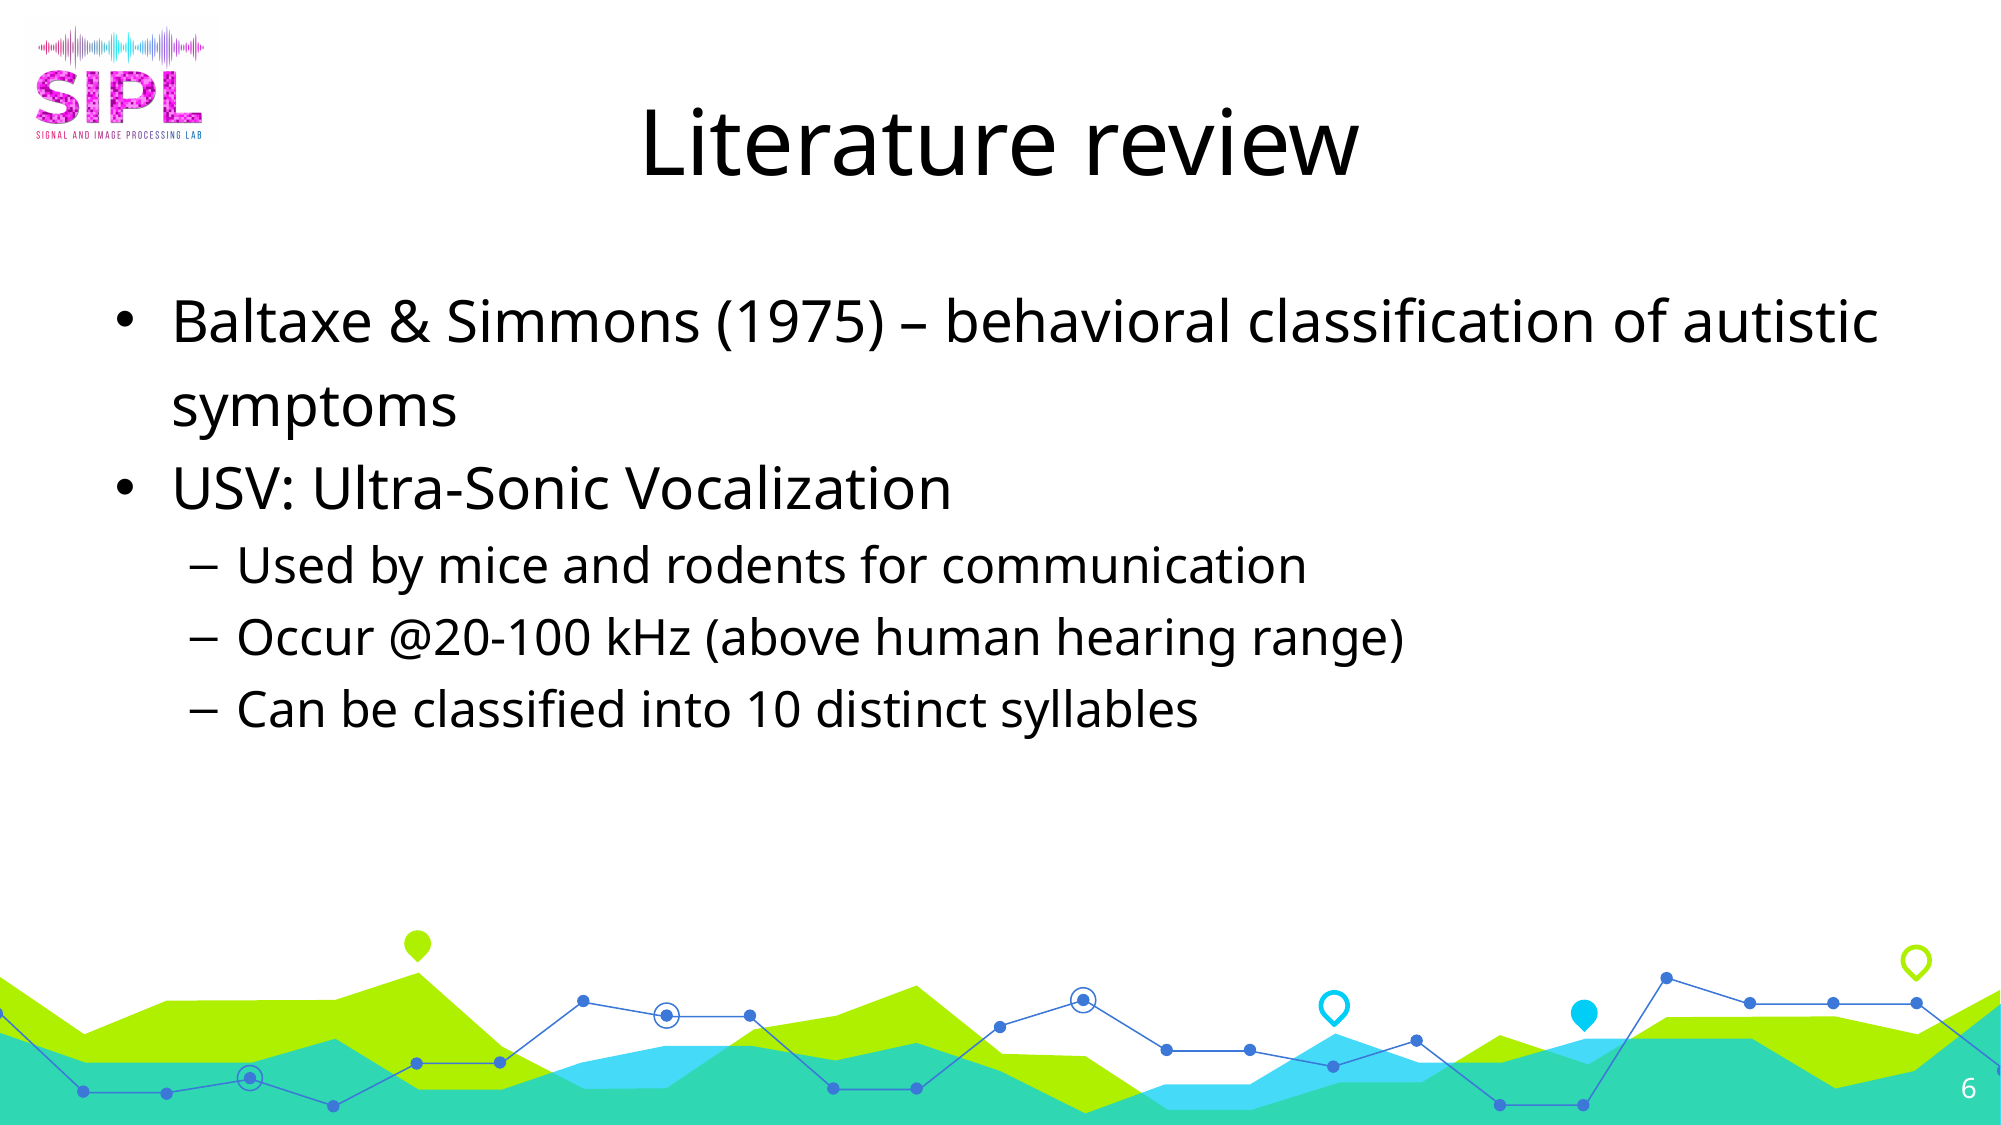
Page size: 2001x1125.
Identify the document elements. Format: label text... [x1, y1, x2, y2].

picture [24, 15, 218, 144]
title Literature review [99, 45, 1900, 233]
list Baltaxe & Simmons (1975) – behavioral classification of autistic symptoms USV: Ultra-Sonic Vocalization Used by mice and rodents for communication Occur @20-100 kHz (above human hearing range) Can be classified into 10 distinct syllables [99, 262, 1913, 1005]
